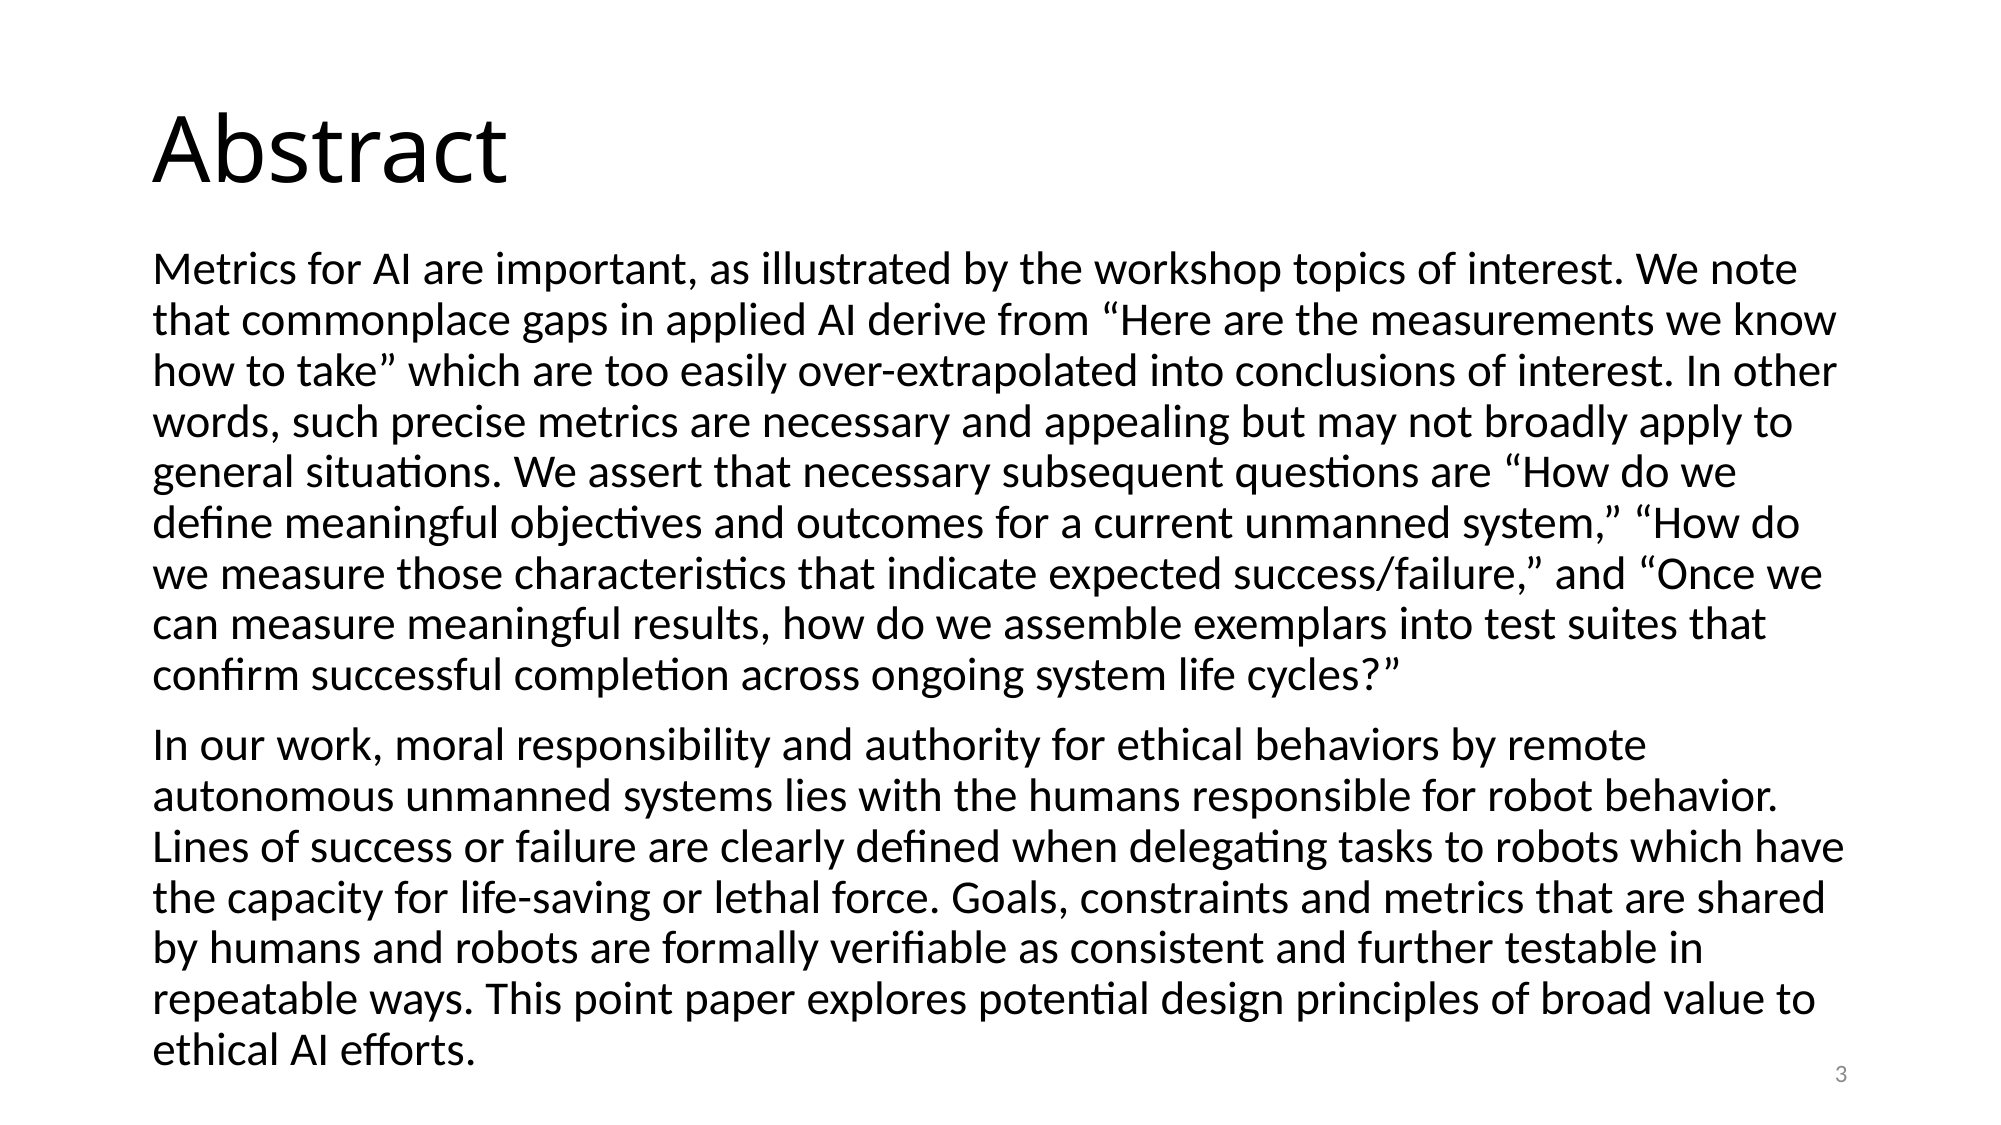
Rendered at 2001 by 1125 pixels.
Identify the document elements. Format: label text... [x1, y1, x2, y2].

list Metrics for AI are important, as illustrated by the workshop topics of interest. We note that commonplace gaps in applied AI derive from “Here are the measurements we know how to take” which are too easily over-extrapolated into conclusions of interest. In other words, such precise metrics are necessary and appealing but may not broadly apply to general situations. We assert that necessary subsequent questions are “How do we define meaningful objectives and outcomes for a current unmanned system,” “How do we measure those characteristics that indicate expected success/failure,” and “Once we can measure meaningful results, how do we assemble exemplars into test suites that confirm successful completion across ongoing system life cycles?” In our work, moral responsibility and authority for ethical behaviors by remote autonomous unmanned systems lies with the humans responsible for robot behavior. Lines of success or failure are clearly defined when delegating tasks to robots which have the capacity for life-saving or lethal force. Goals, constraints and metrics that are shared by humans and robots are formally verifiable as consistent and further testable in repeatable ways. This point paper explores potential design principles of broad value to ethical AI efforts. [137, 236, 1863, 1094]
slide_number 3 [1412, 1042, 1863, 1103]
text_box [975, 537, 1025, 588]
title Abstract [137, 59, 1863, 236]
